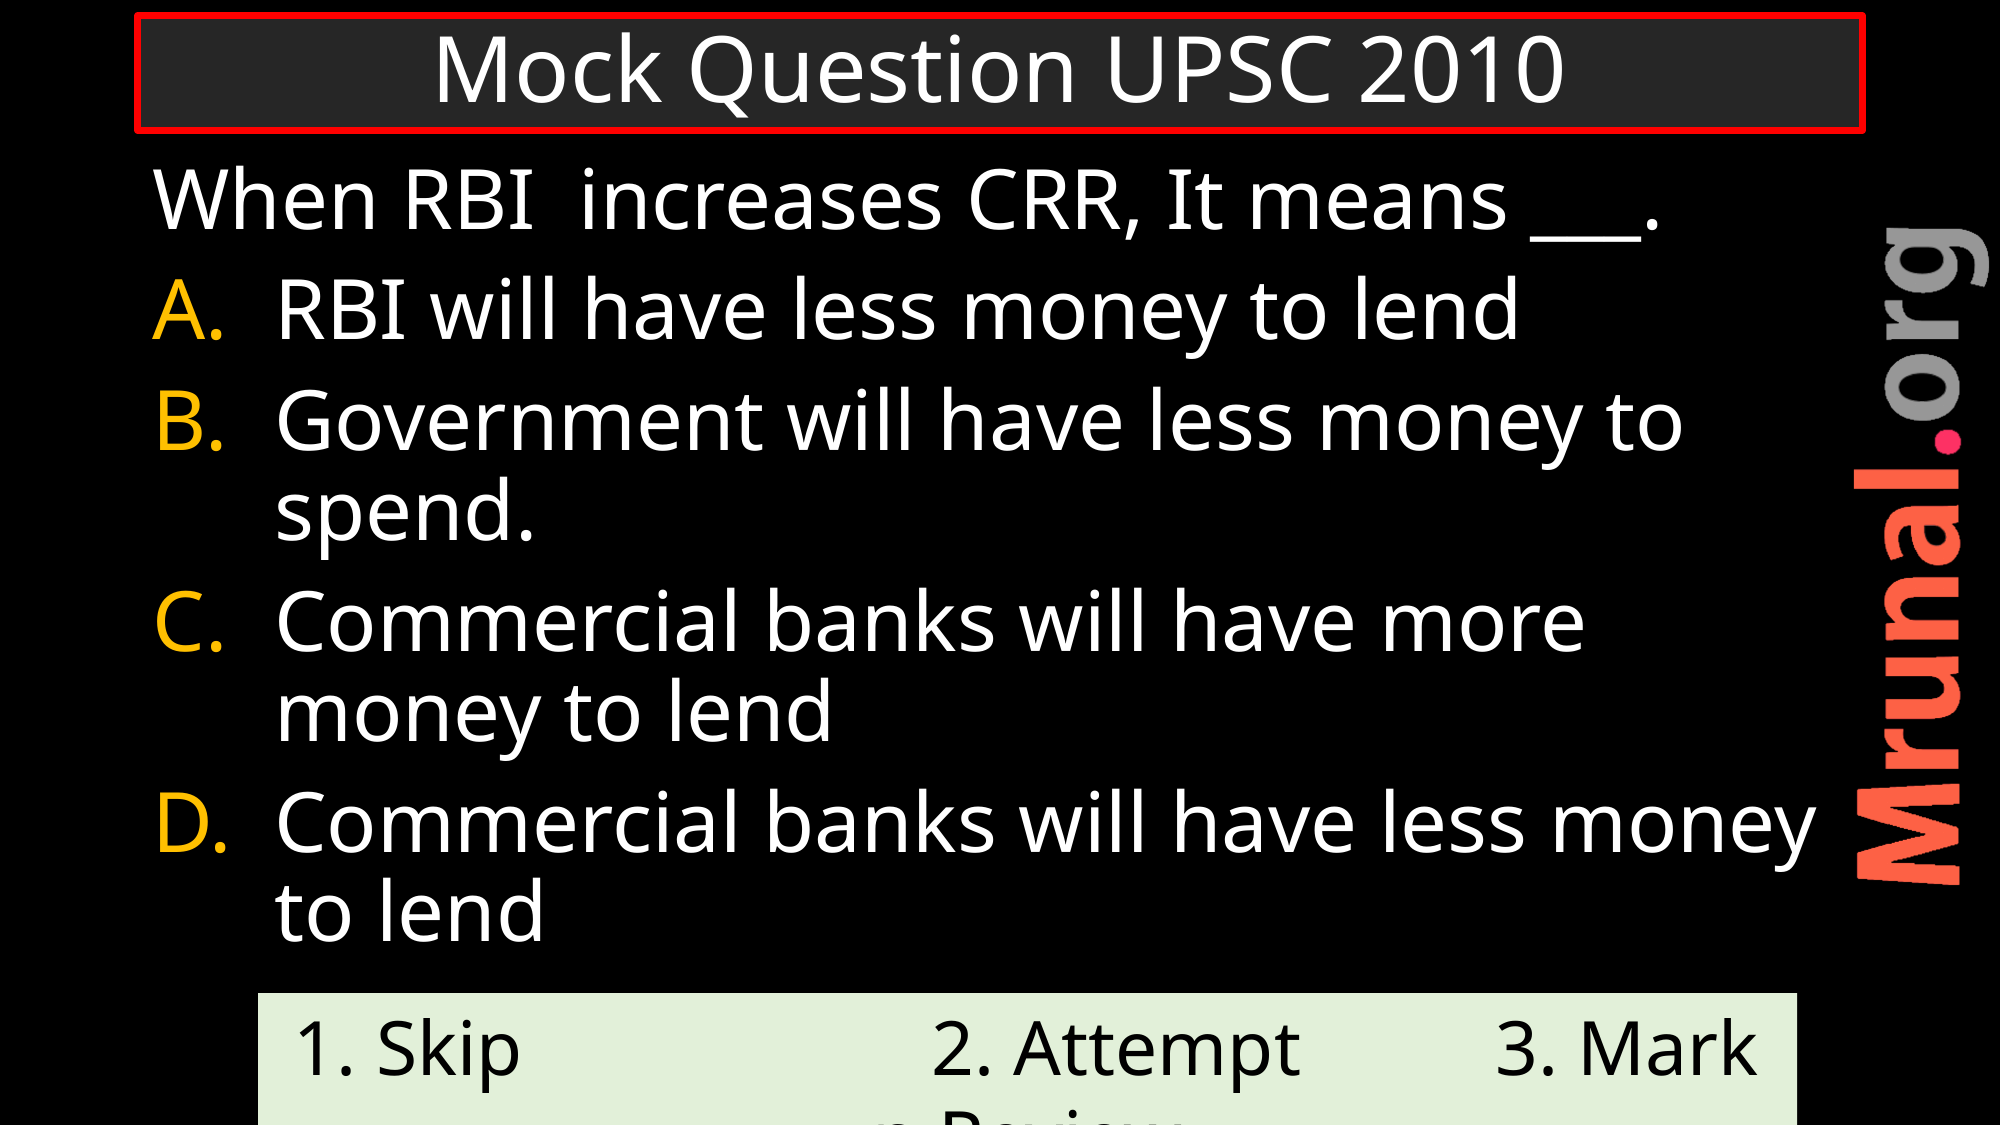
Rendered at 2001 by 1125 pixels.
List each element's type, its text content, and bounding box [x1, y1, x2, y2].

list When RBI increases CRR, It means ___. RBI will have less money to lend Government will have less money to spend. Commercial banks will have more money to lend Commercial banks will have less money to lend [137, 149, 1863, 1014]
picture [1863, 223, 2000, 894]
title Mock Question UPSC 2010 [134, 12, 1866, 134]
